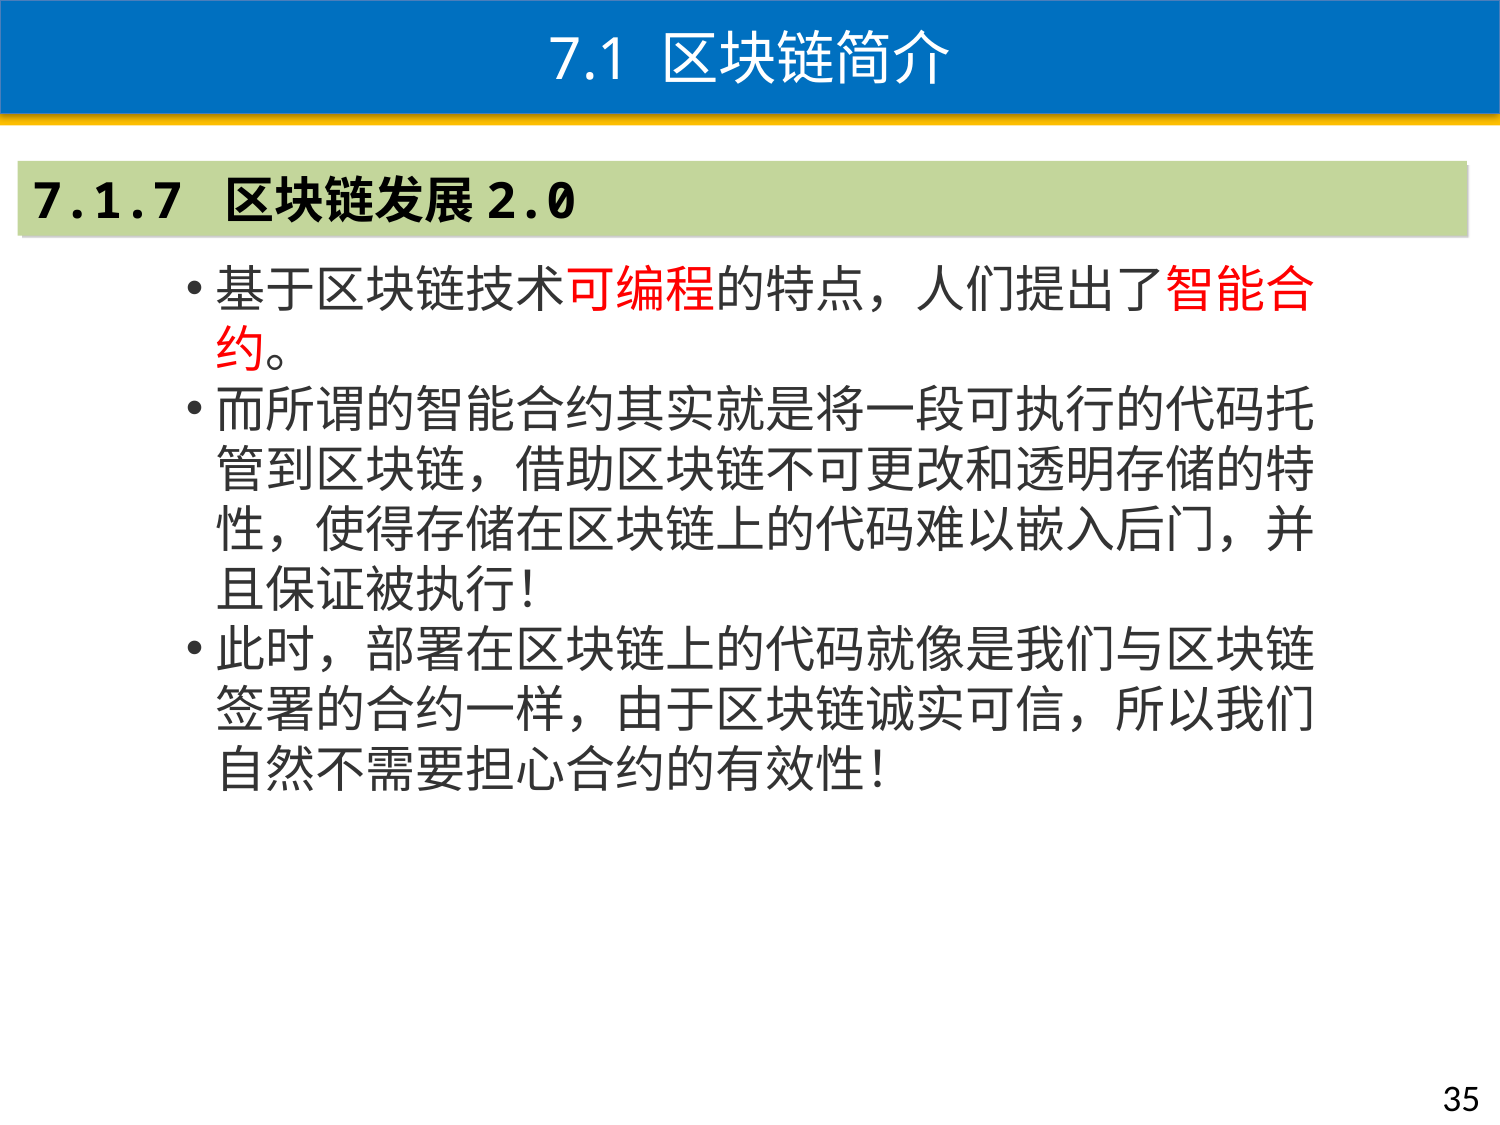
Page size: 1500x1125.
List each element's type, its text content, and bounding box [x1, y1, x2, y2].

text_box 7.1 区块链简介 [123, 13, 1376, 99]
text_box 7.1.7 区块链发展2.0 [17, 160, 1467, 236]
text_box 基于区块链技术可编程的特点，人们提出了智能合约。 而所谓的智能合约其实就是将一段可执行的代码托管到区块链，借助区块链不可更改和透明存储的特性，使得存储在区块链上的代码难以嵌入后门，并且保证被执行！ 此时，部署在区块链上的代码就像是我们与区块链签署的合约一样，由于区块链诚实可信，所以我们自然不需要担心合约的有效性！ [171, 250, 1376, 805]
text_box [0, 0, 1500, 114]
text_box 35 [1427, 1066, 1499, 1125]
